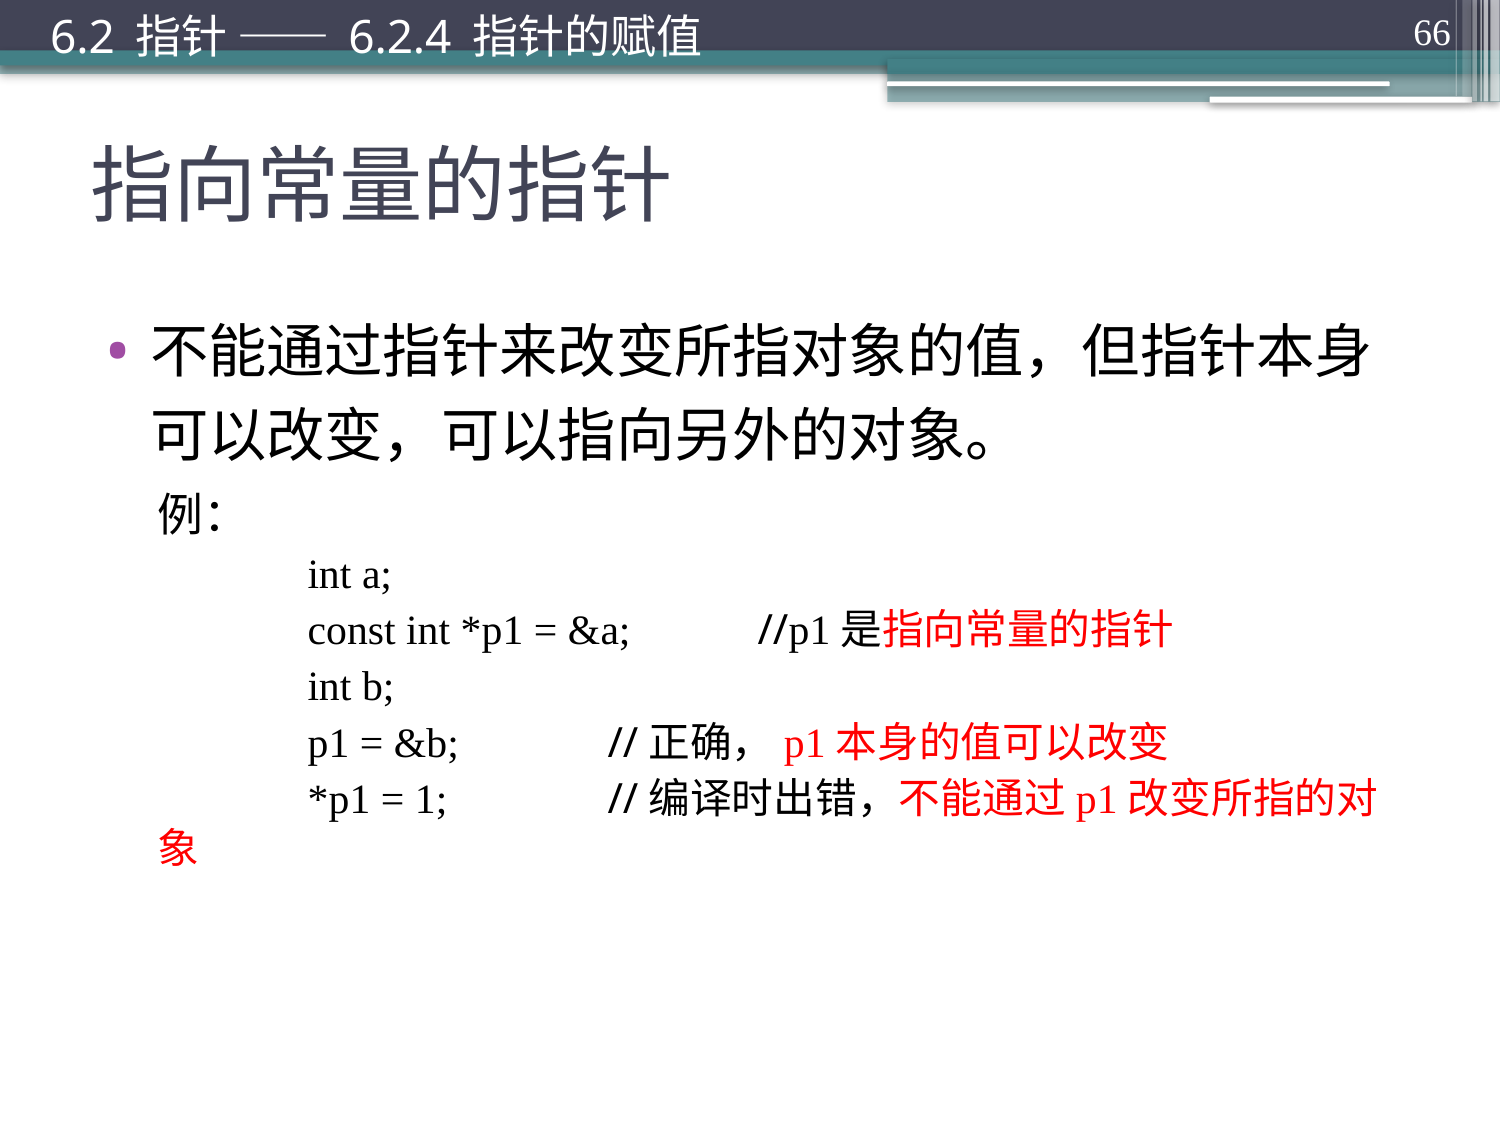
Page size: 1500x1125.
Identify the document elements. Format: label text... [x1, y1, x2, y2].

slide_number 66 [1340, 0, 1466, 61]
text_box 6.2 指针 —— 6.2.4 指针的赋值 [35, 0, 1117, 71]
list 不能通过指针来改变所指对象的值，但指针本身可以改变，可以指向另外的对象。 例： int a; const int *p1 = &a; //p1是指向常量的指针 int b; p1 = &b; //正确，p1本身的值可以改变 *p1 = 1; //编译时出错，不能通过p1改变所指的对象 [75, 292, 1425, 1079]
title 指向常量的指针 [75, 94, 1425, 270]
